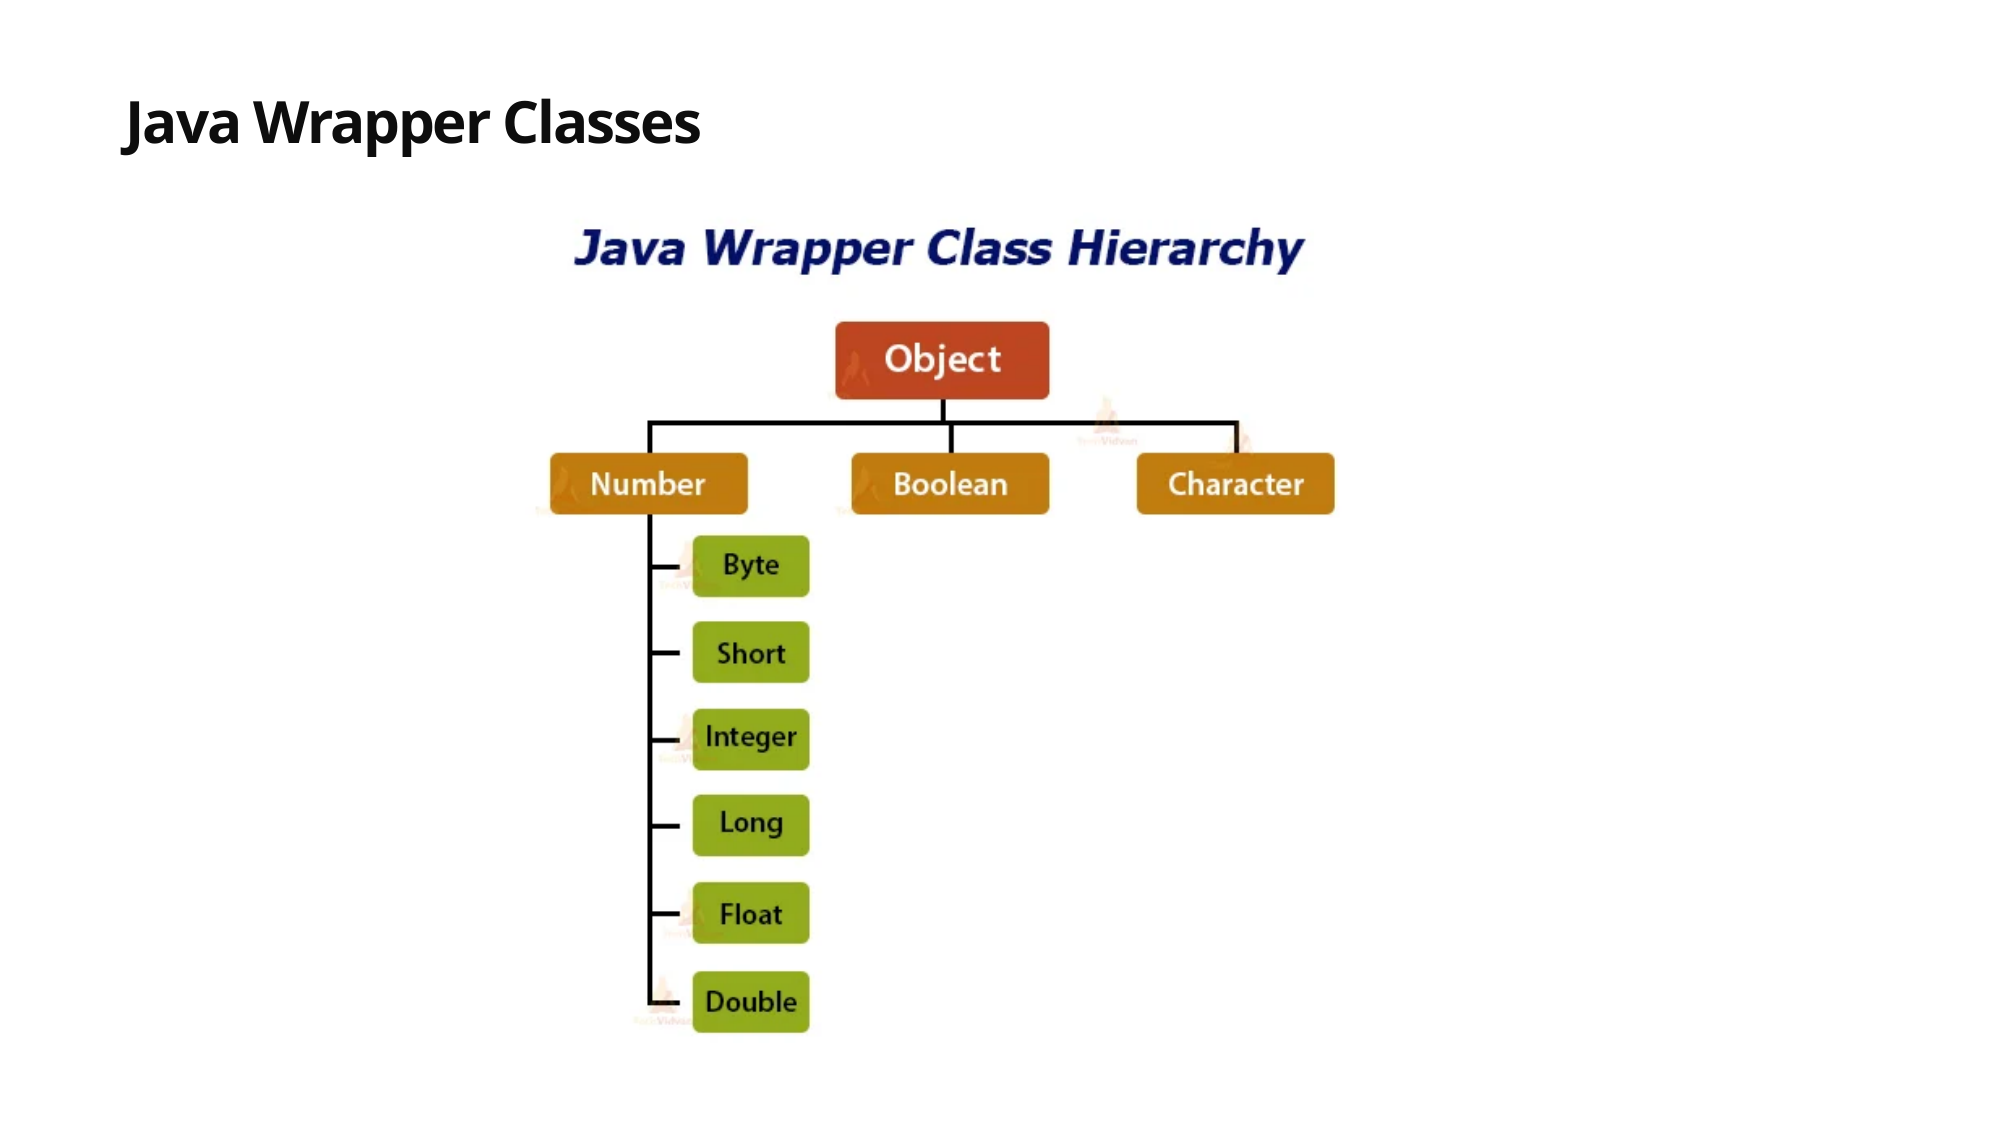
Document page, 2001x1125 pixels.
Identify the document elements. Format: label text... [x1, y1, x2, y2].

picture [510, 194, 1369, 1072]
text_box Java Wrapper Classes [125, 84, 1780, 156]
